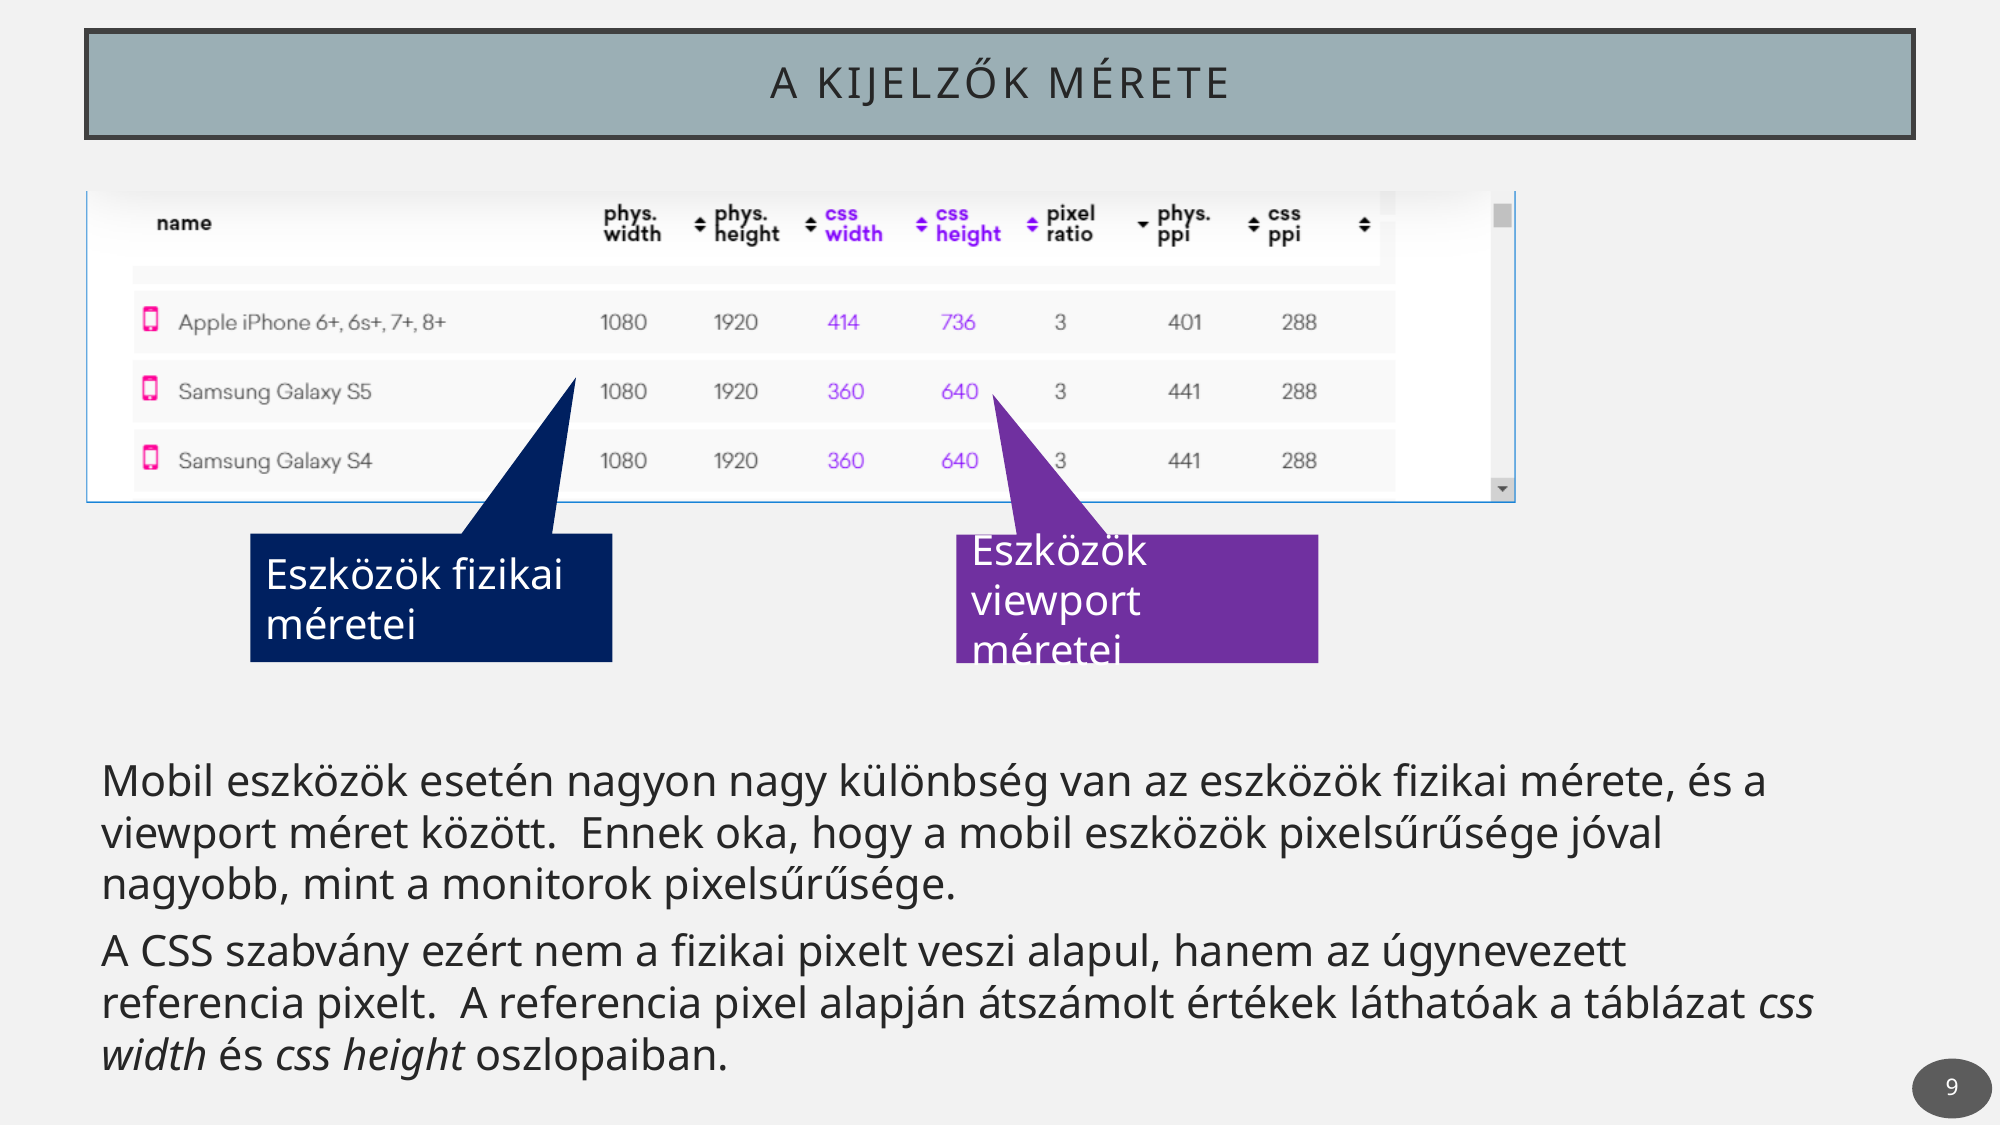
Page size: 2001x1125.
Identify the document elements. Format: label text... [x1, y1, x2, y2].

title A kijelzők mérete [84, 28, 1916, 140]
picture [86, 191, 1516, 503]
slide_number 9 [1912, 1058, 1993, 1119]
text_box Eszközök viewport méretei [955, 503, 1320, 665]
text_box Eszközök fizikai méretei [249, 503, 614, 664]
list Mobil eszközök esetén nagyon nagy különbség van az eszközök fizikai mérete, és a viewport méret között. Ennek oka, hogy a mobil eszközök pixelsűrűsége jóval nagyobb, mint a monitorok pixelsűrűsége. A CSS szabvány ezért nem a fizikai pixelt veszi alapul, hanem az úgynevezett referencia pixelt. A referencia pixel alapján átszámolt értékek láthatóak a táblázat css width és css height oszlopaiban. [86, 746, 1850, 1090]
